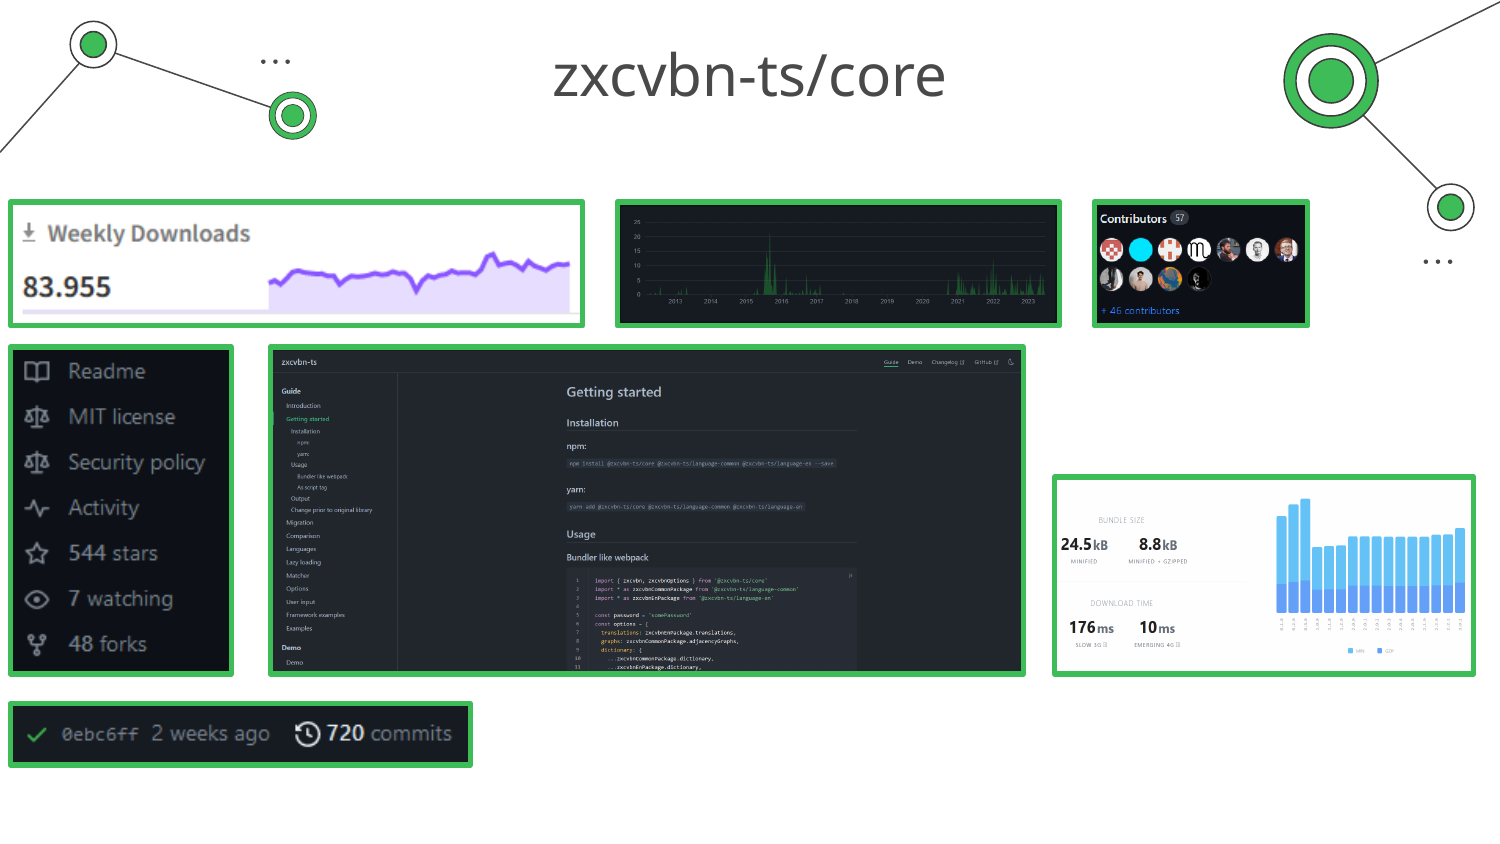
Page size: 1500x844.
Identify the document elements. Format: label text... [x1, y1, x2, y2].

picture [619, 204, 1058, 324]
picture [12, 204, 581, 324]
picture [272, 349, 1022, 672]
picture [1096, 204, 1306, 324]
picture [12, 349, 229, 672]
picture [1056, 479, 1472, 672]
picture [12, 705, 468, 763]
title zxcvbn-ts/core [118, 22, 1382, 117]
